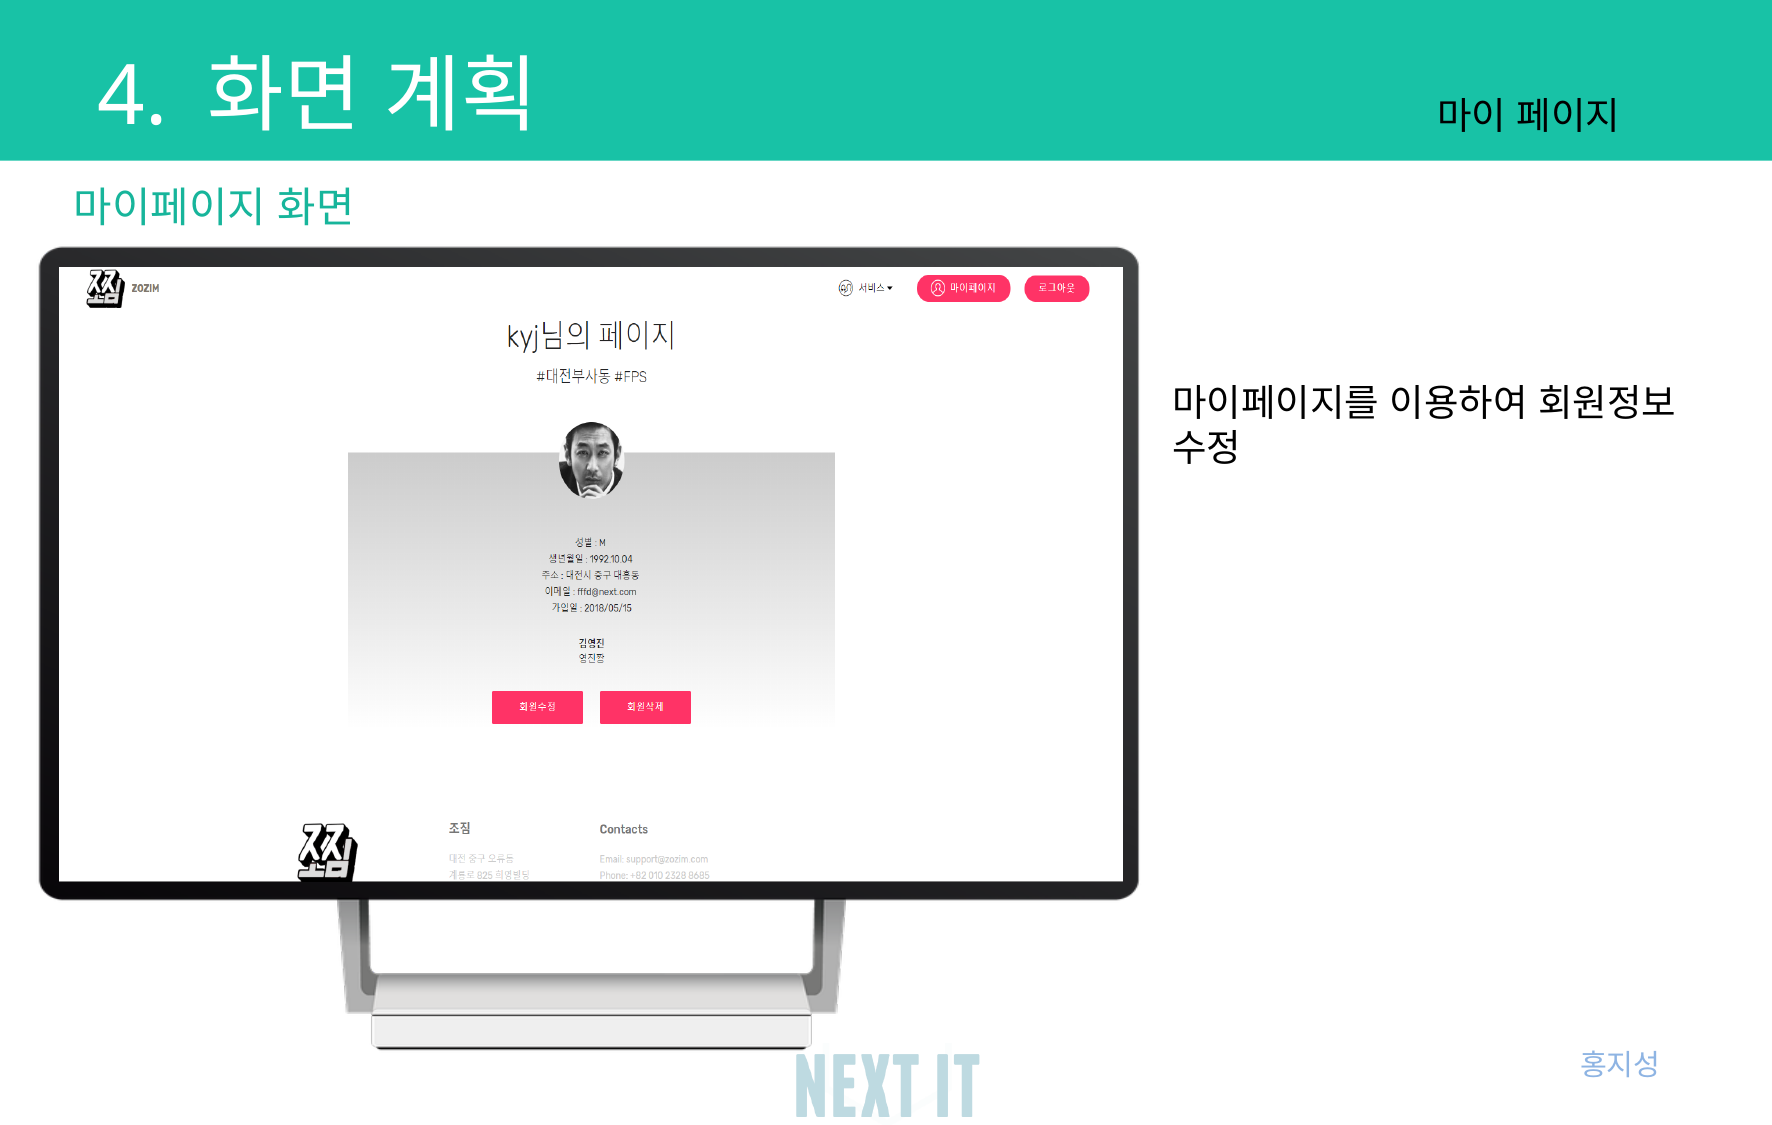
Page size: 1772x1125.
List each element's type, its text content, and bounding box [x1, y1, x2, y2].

text_box 마이페이지를 이용하여 회원정보 수정 [1174, 371, 1760, 477]
text_box 마이페이지 화면 [58, 173, 1193, 239]
text_box 홍지성 [1504, 1039, 1737, 1089]
picture [19, 238, 1170, 1065]
title 4. 화면 계획 [82, 33, 1678, 150]
text_box 마이 페이지 [1381, 84, 1677, 145]
